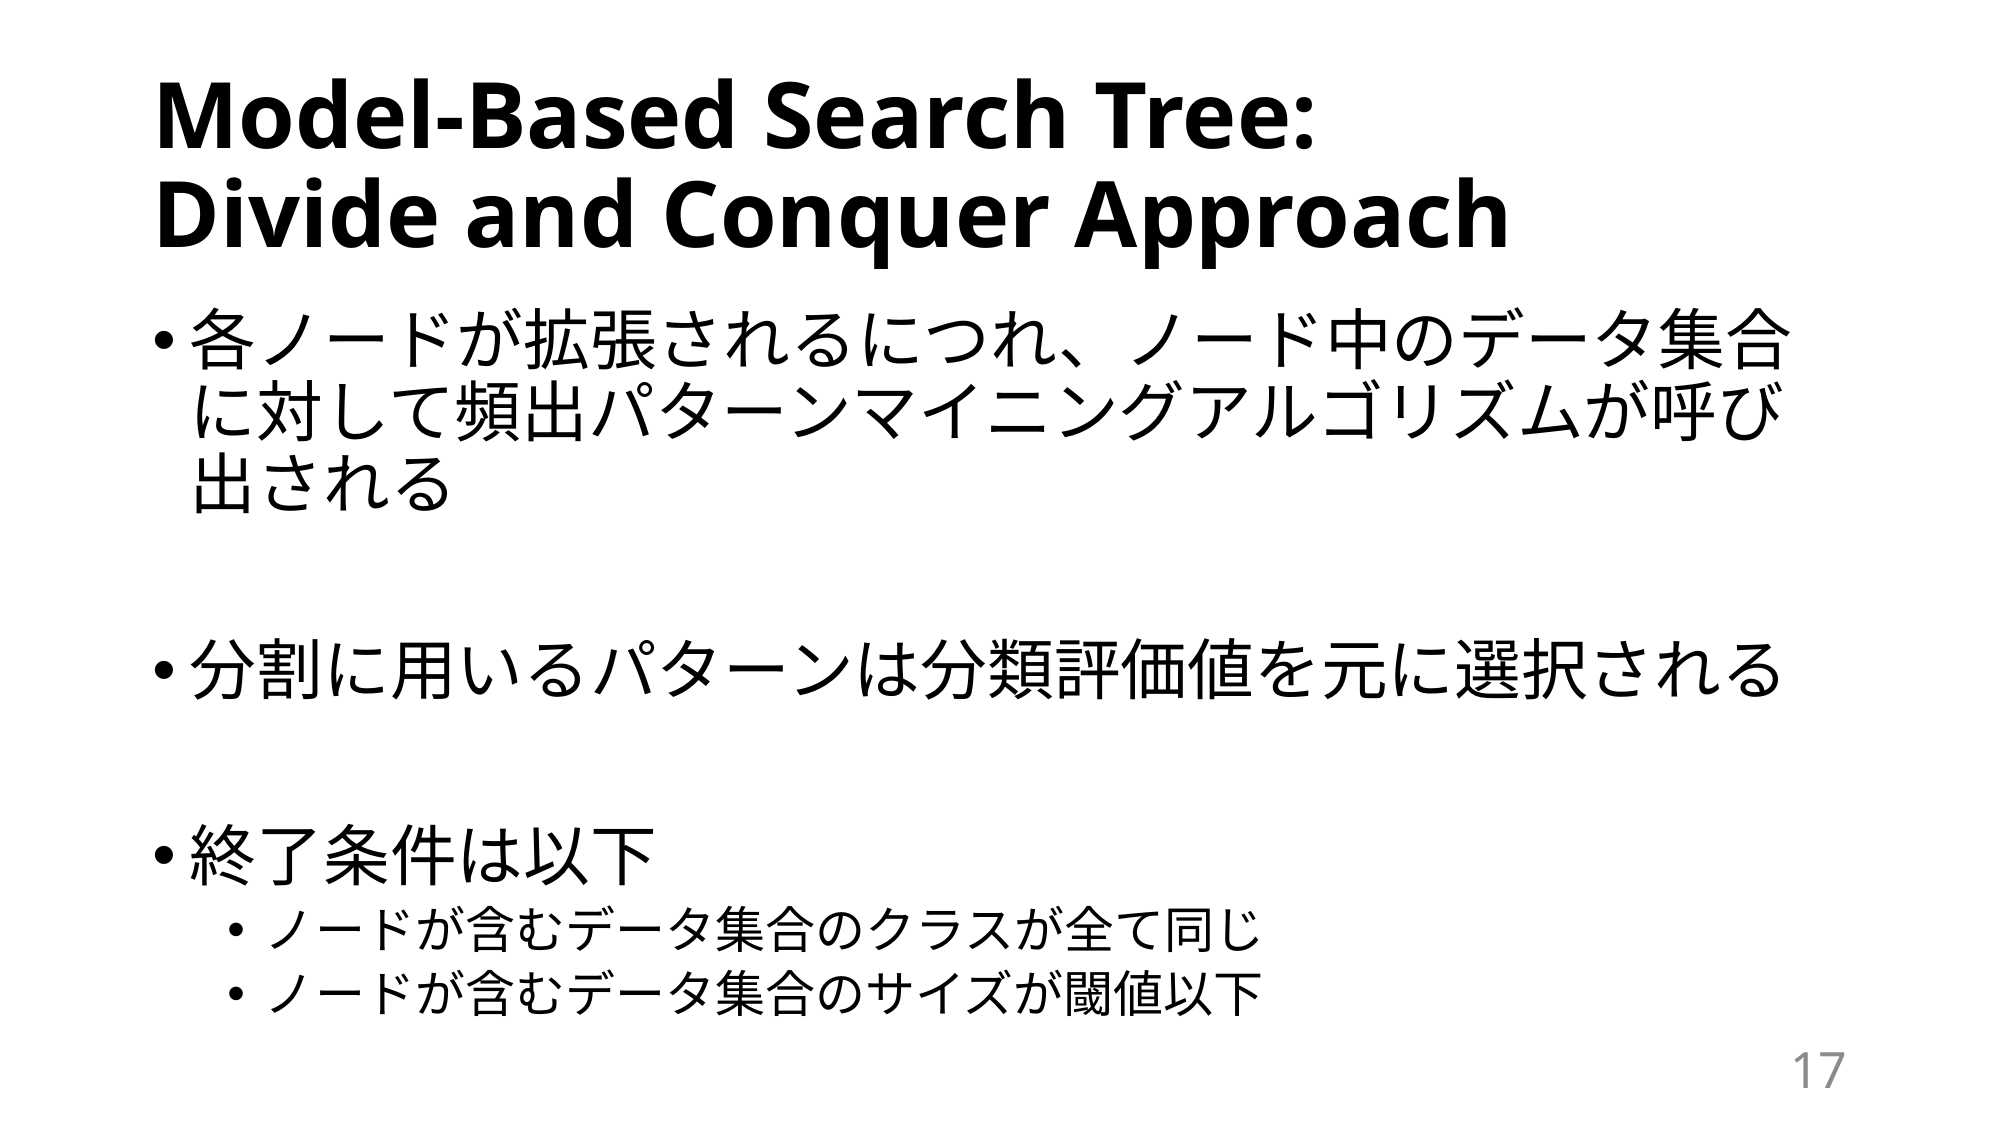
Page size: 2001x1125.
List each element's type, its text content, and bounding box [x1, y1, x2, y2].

title Model-Based Search Tree: Divide and Conquer Approach [137, 59, 1863, 278]
slide_number 16 [1412, 1042, 1863, 1103]
list 各ノードが拡張されるにつれ、ノード中のデータ集合に対して頻出パターンマイニングアルゴリズムが呼び出される 分割に用いるパターンは分類評価値を元に選択される 終了条件は以下 ノードが含むデータ集合のクラスが全て同じ ノードが含むデータ集合のサイズが閾値以下 [137, 299, 1863, 1066]
